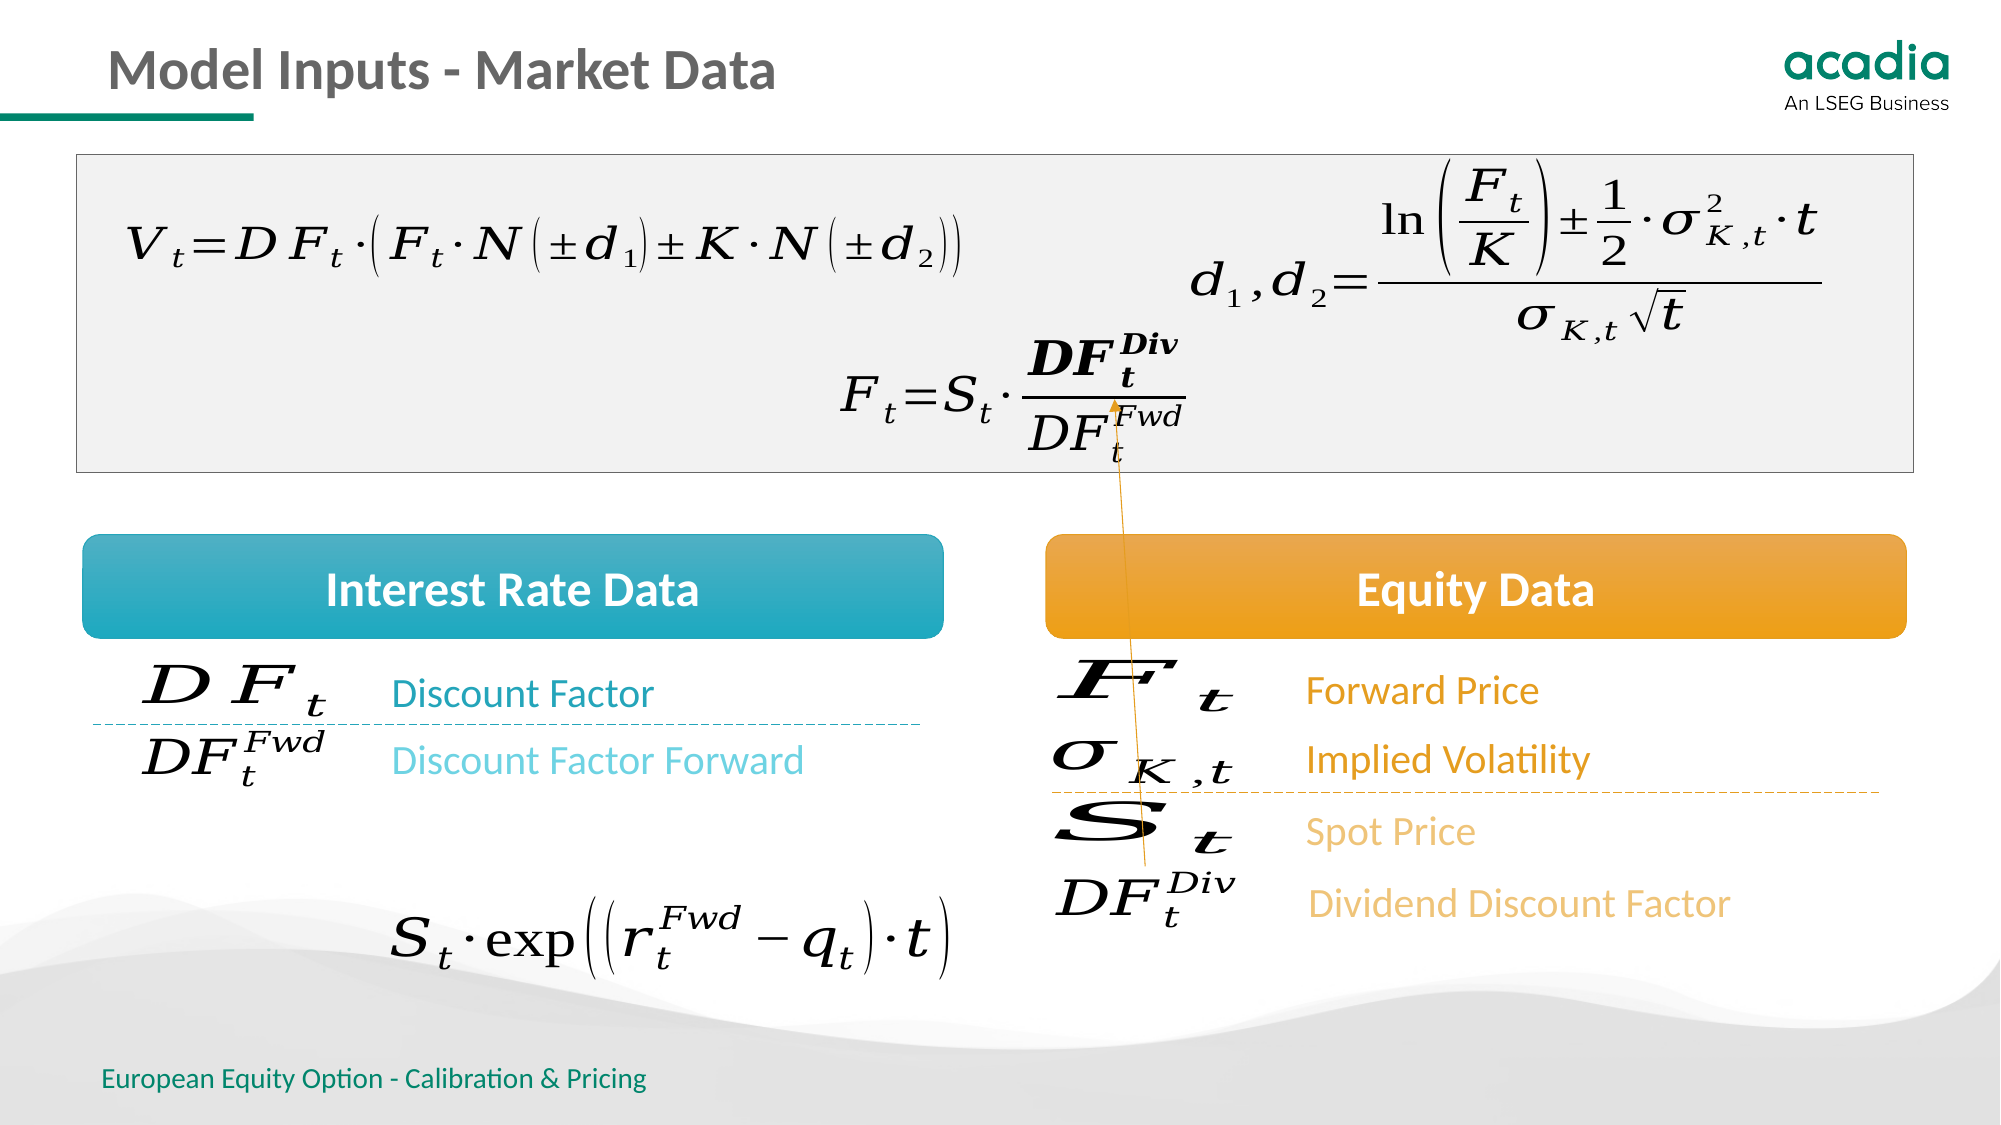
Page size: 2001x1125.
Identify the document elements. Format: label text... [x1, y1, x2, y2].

text_box Dividend Discount Factor [1293, 868, 1909, 934]
text_box Discount Factor [376, 657, 1000, 723]
text_box [76, 154, 1914, 473]
text_box Discount Factor Forward [376, 725, 1000, 791]
list European Equity Option - Calibration & Pricing [86, 1055, 693, 1108]
text_box Forward Price [1291, 655, 1907, 721]
picture [1775, 32, 1958, 118]
text_box Spot Price [1291, 796, 1907, 862]
text_box Implied Volatility [1291, 724, 1907, 790]
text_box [1114, 399, 1146, 867]
text_box Interest Rate Data [82, 534, 944, 639]
title Model Inputs - Market Data [92, 6, 1606, 110]
text_box Equity Data [1045, 534, 1114, 639]
text_box Equity Data [1146, 534, 1907, 639]
